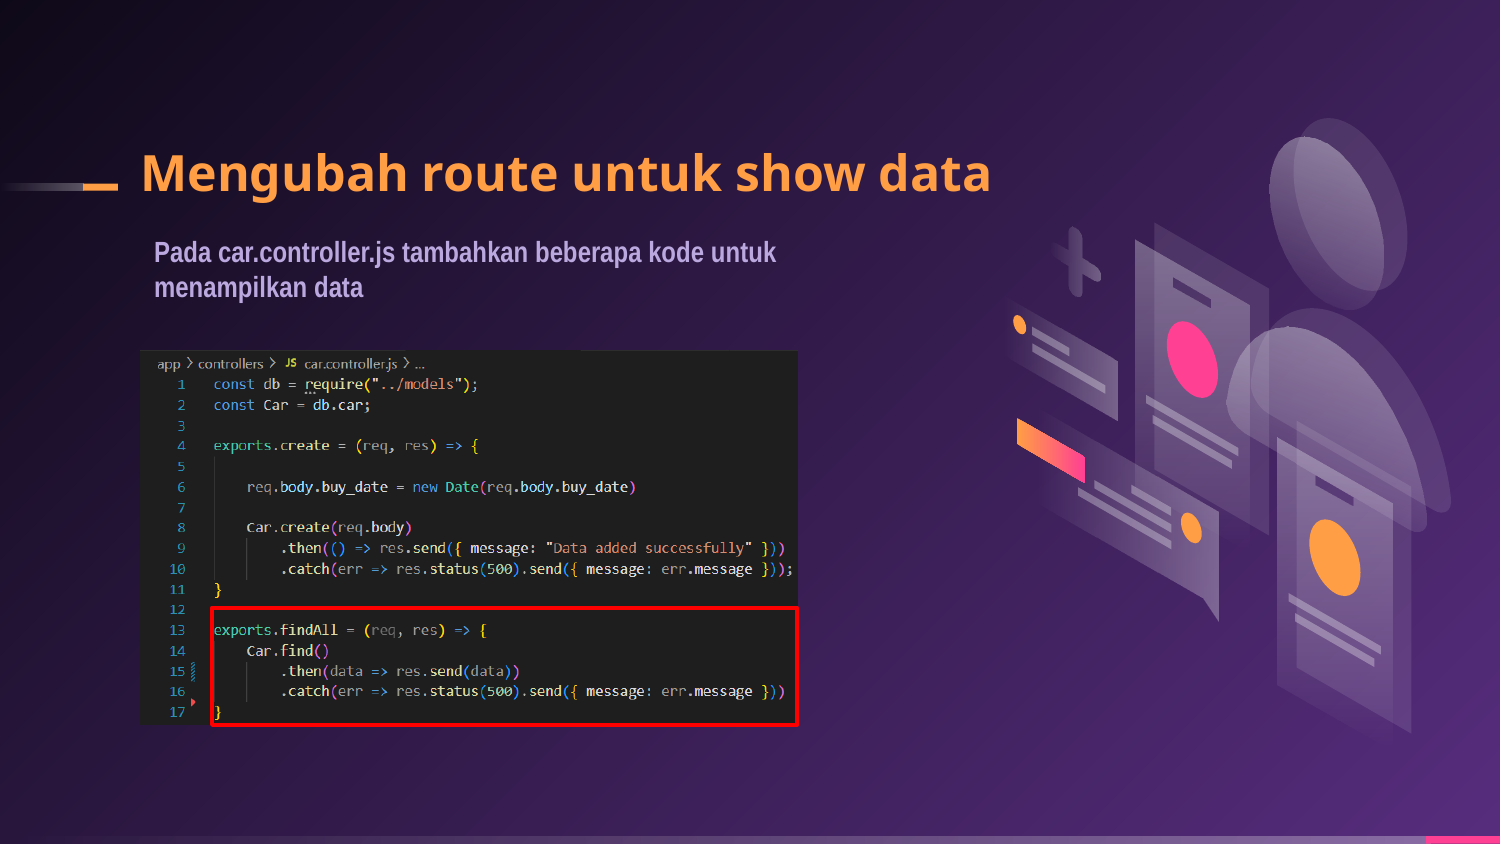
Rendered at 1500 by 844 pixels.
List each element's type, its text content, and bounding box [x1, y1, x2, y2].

text_box Pada car.controller.js tambahkan beberapa kode untuk menampilkan data [139, 225, 941, 311]
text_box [1002, 117, 1452, 751]
picture [139, 350, 798, 726]
title Mengubah route untuk show data [140, 137, 997, 203]
